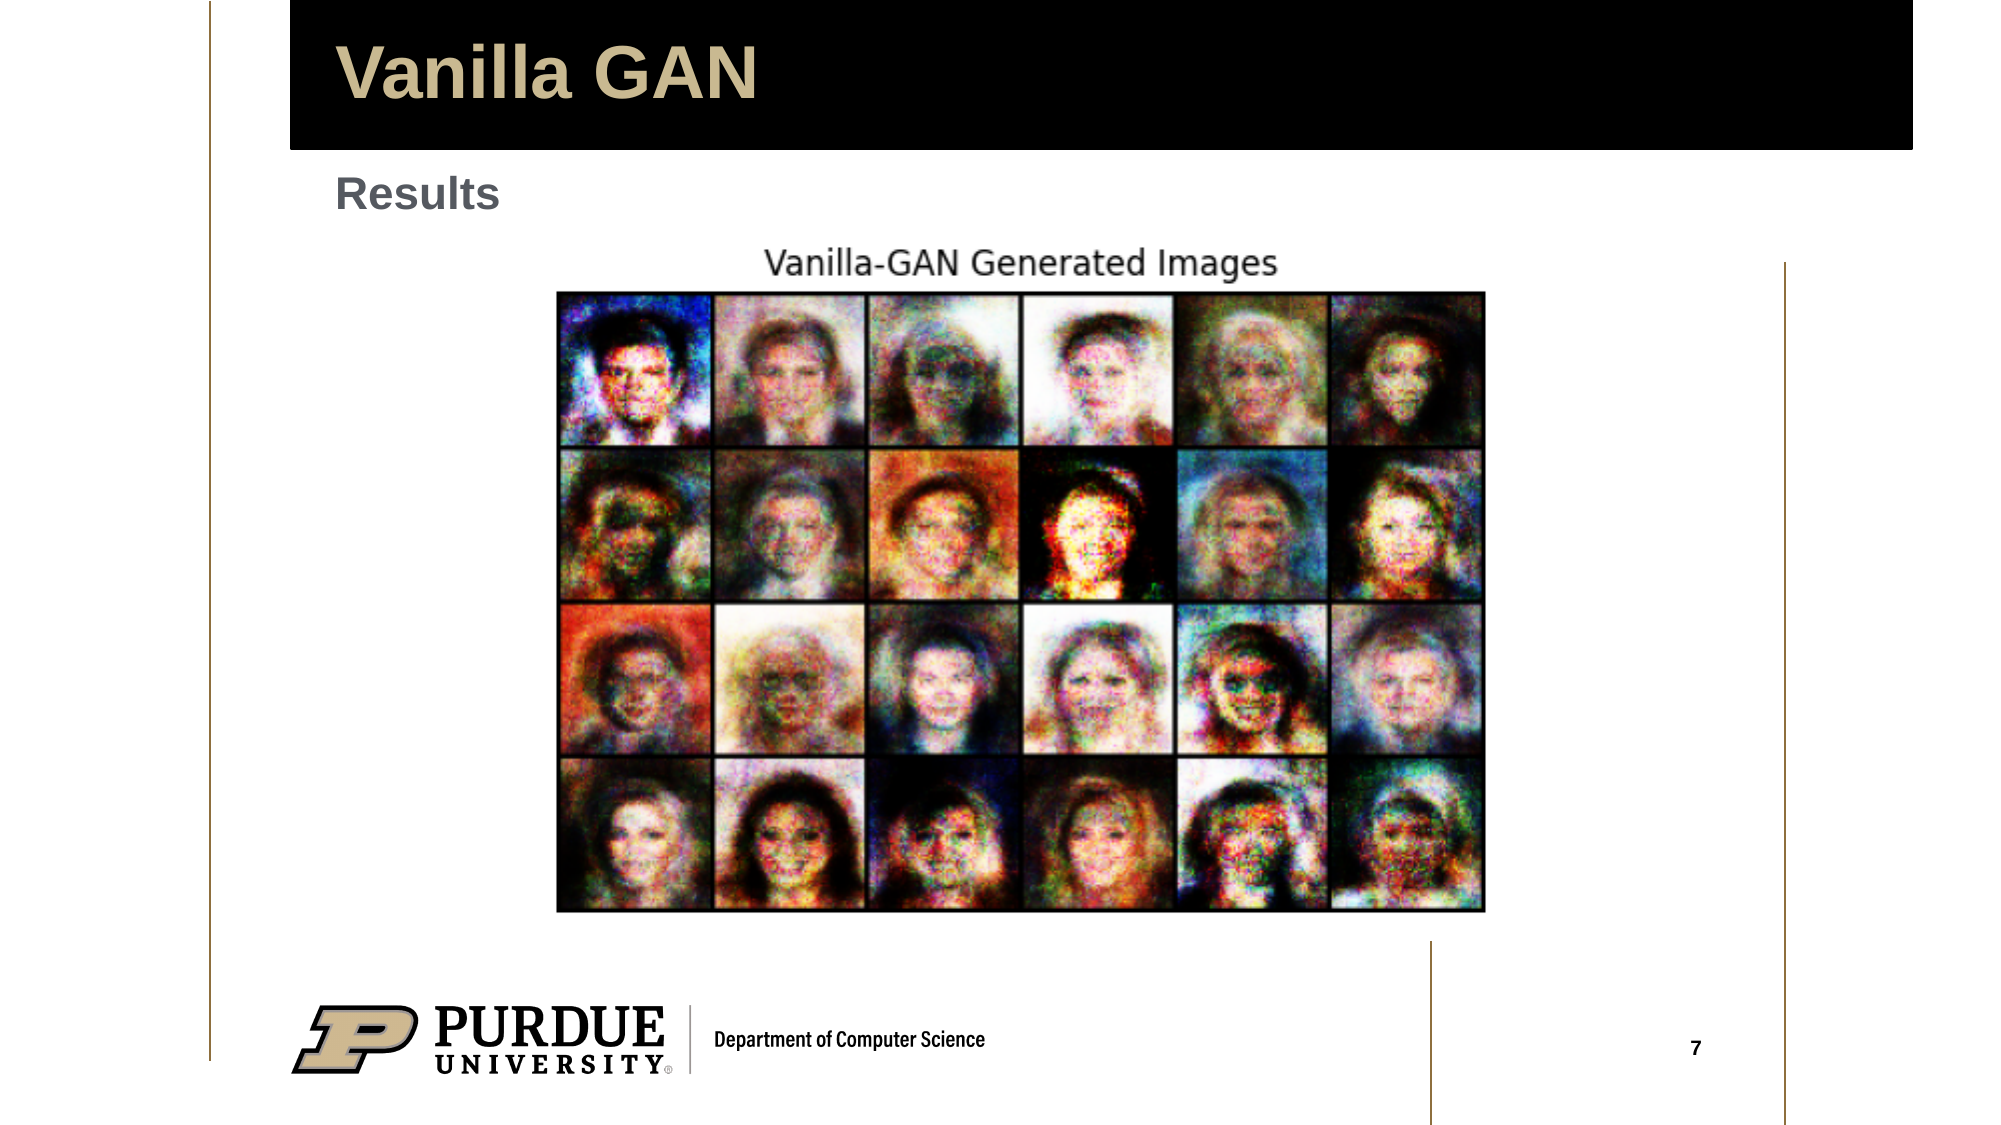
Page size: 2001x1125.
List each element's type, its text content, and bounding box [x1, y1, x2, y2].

picture [291, 1002, 1000, 1078]
slide_number 7 [1656, 1017, 1737, 1078]
title Vanilla GAN [333, 32, 1648, 225]
subtitle Results [335, 163, 1646, 817]
picture [533, 238, 1502, 935]
